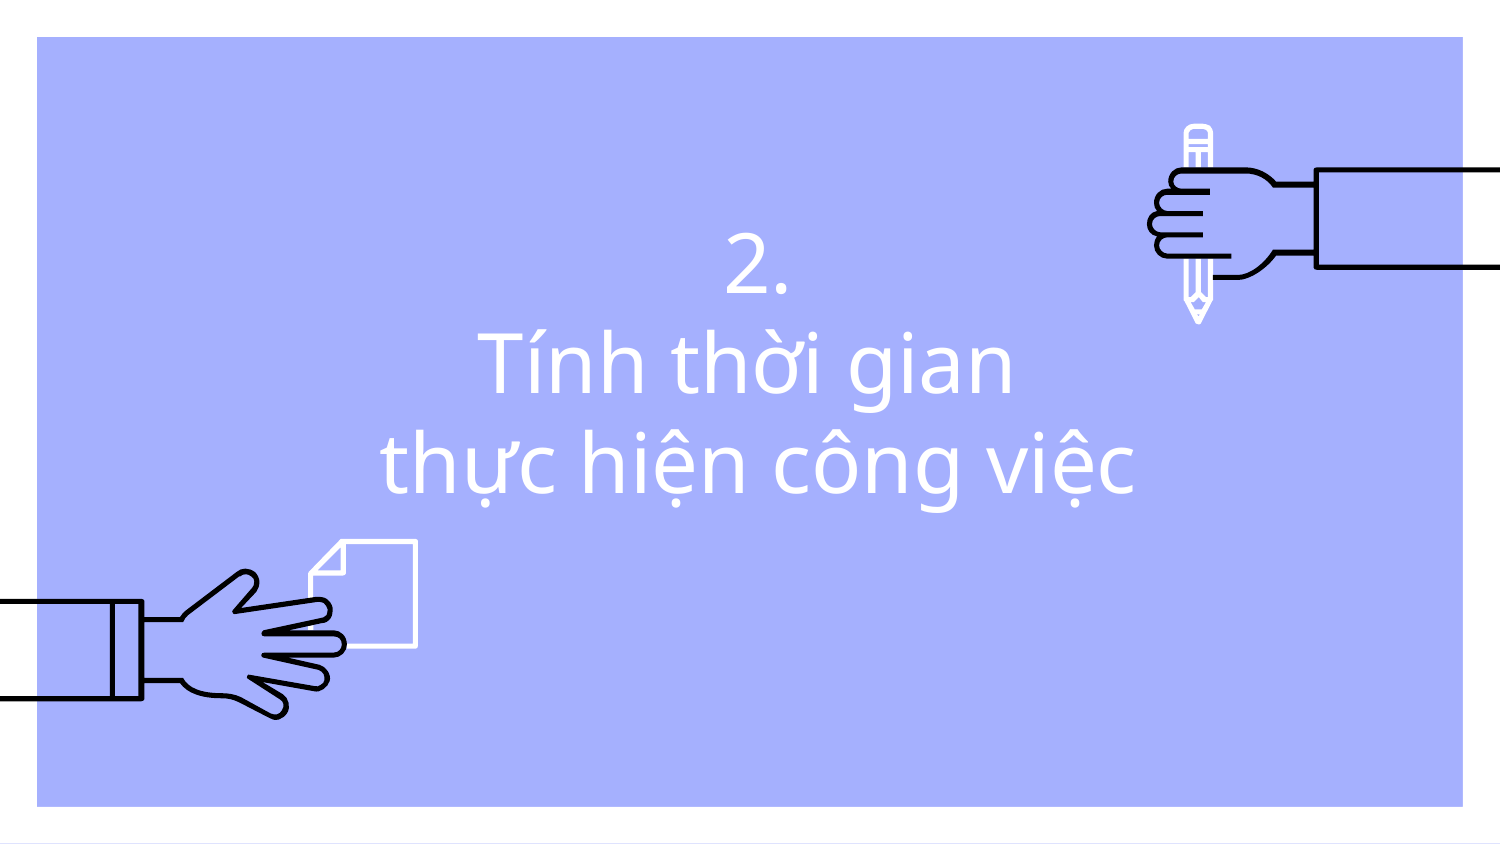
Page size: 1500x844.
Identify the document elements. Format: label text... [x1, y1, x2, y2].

title 2. Tính thời gian thực hiện công việc [352, 334, 1165, 525]
